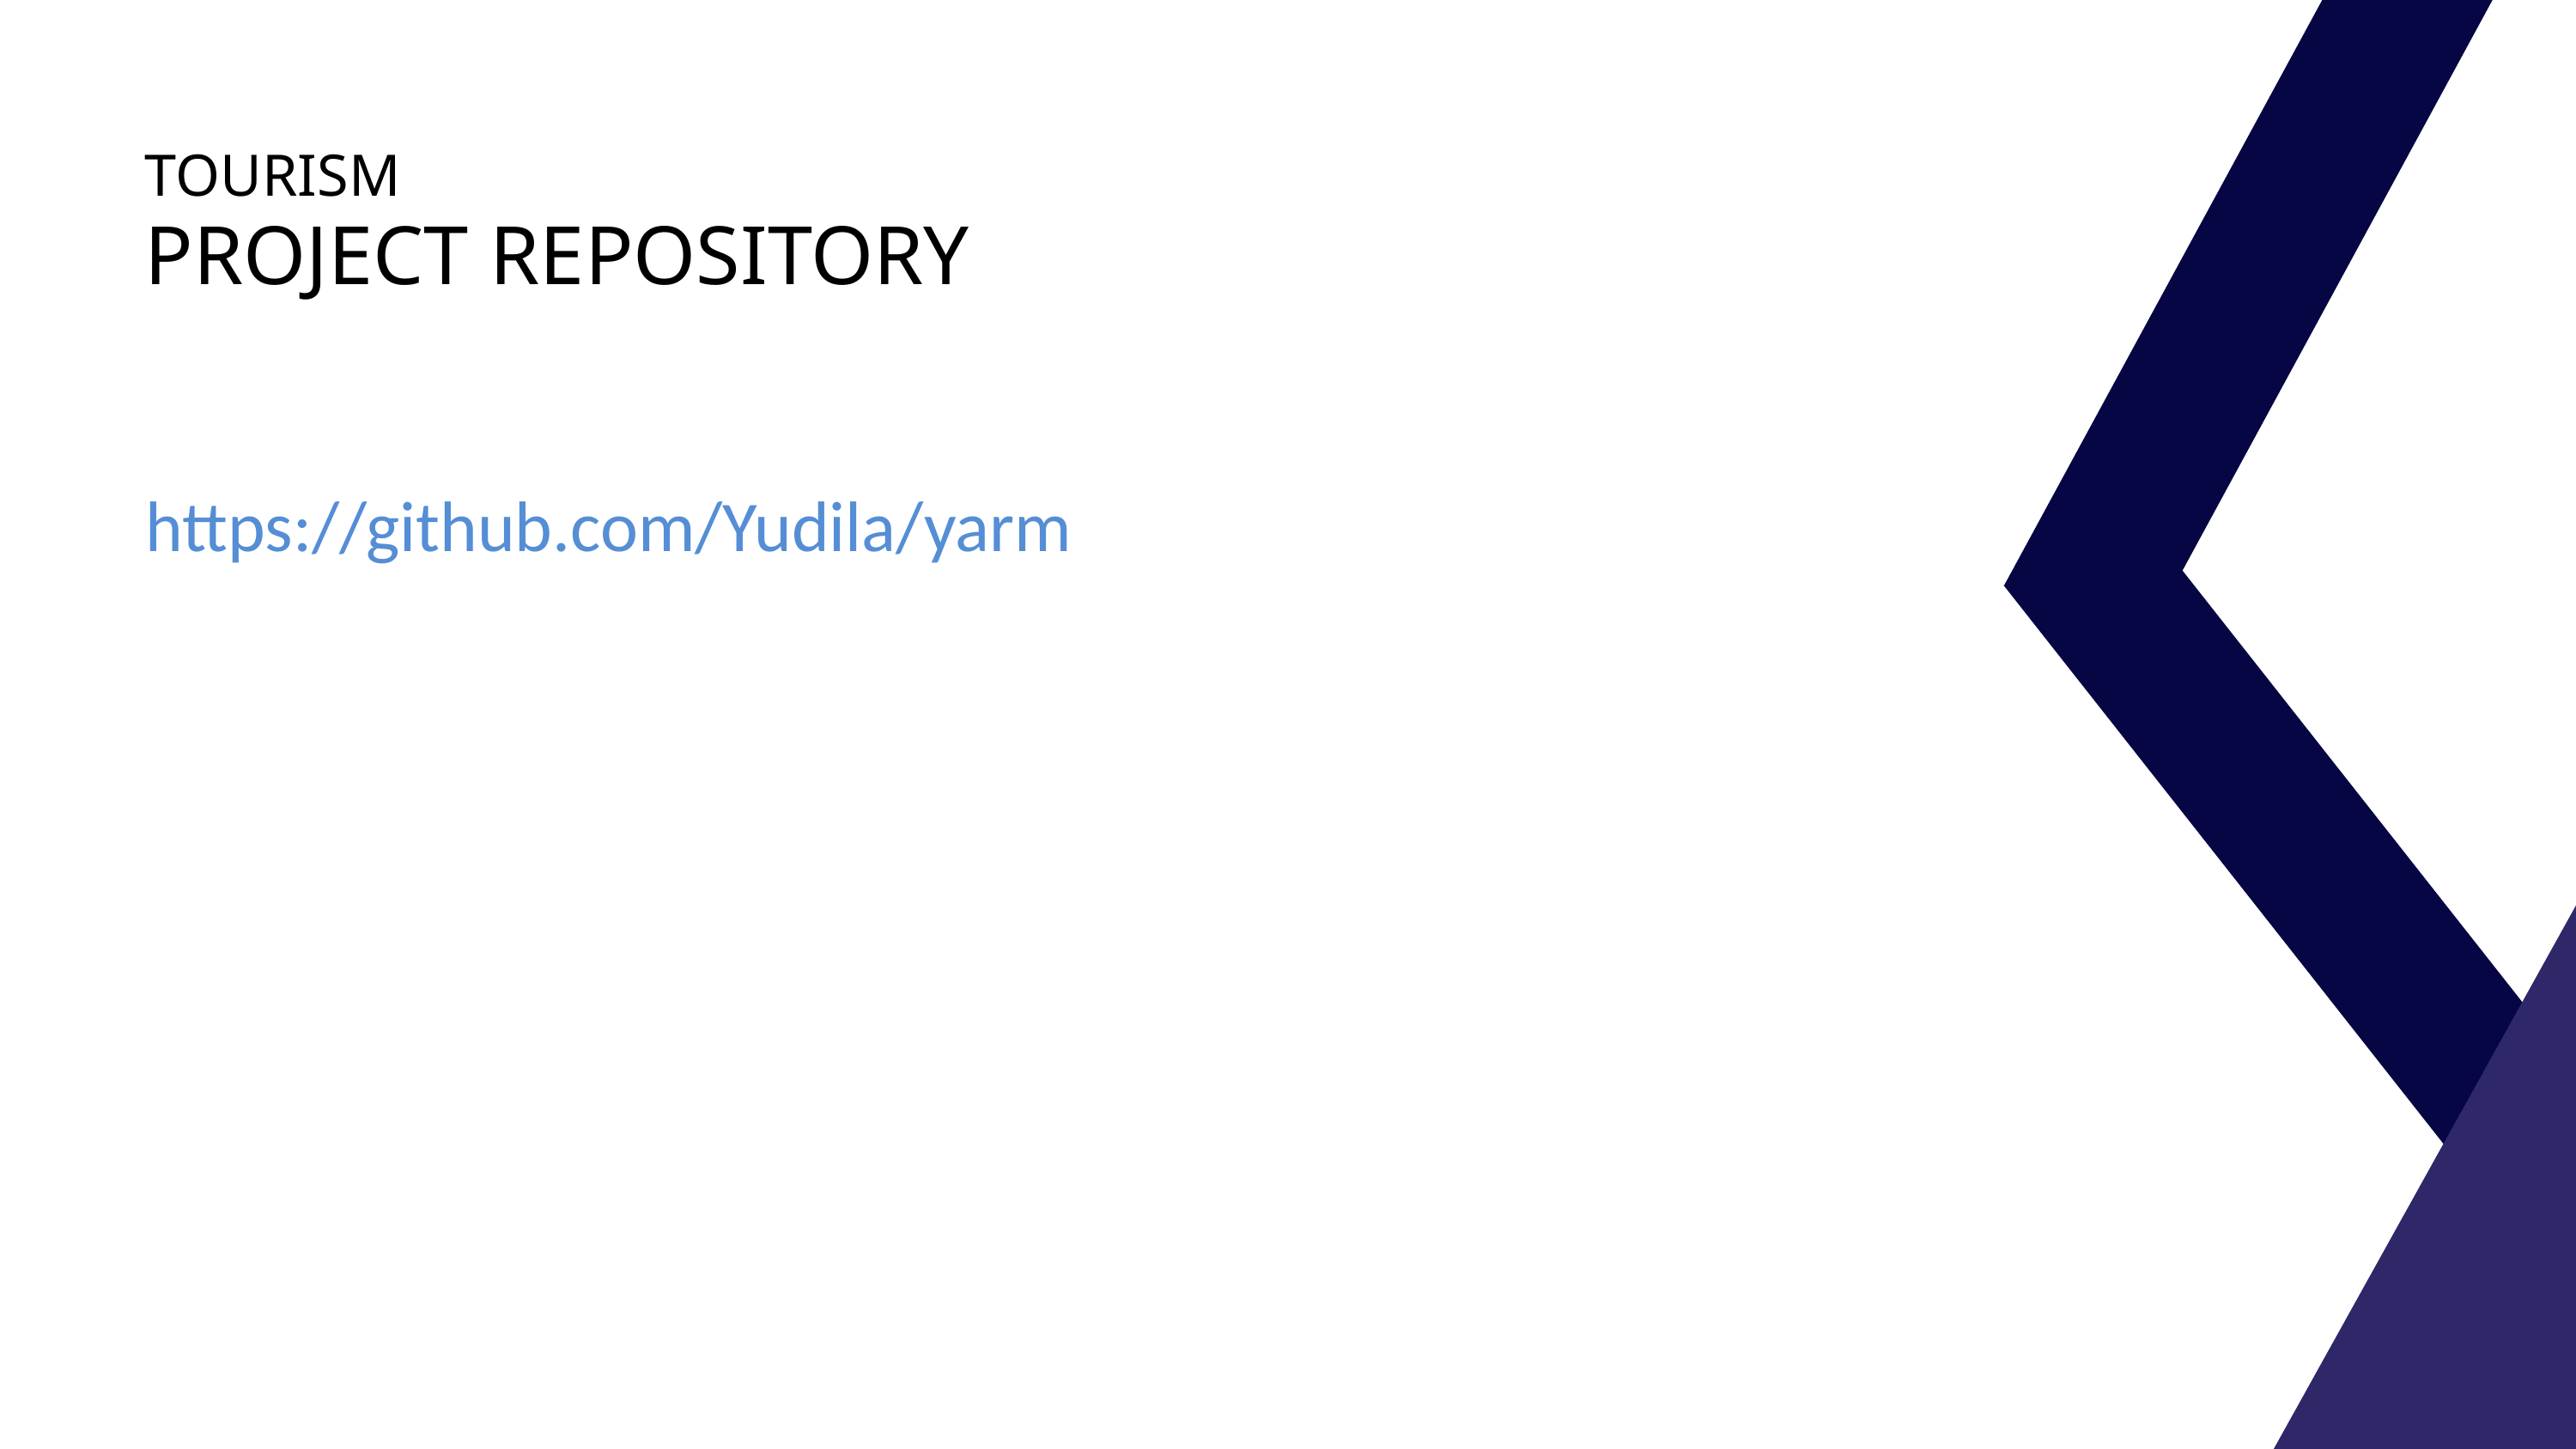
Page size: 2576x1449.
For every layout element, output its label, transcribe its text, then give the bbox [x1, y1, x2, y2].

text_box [2368, 291, 2576, 1449]
text_box TOURISM [144, 144, 646, 209]
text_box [2281, 687, 2364, 1386]
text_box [2219, 0, 2370, 679]
text_box PROJECT REPOSITORY [144, 212, 1146, 473]
text_box https://github.com/Yudila/yarm [132, 473, 1776, 573]
